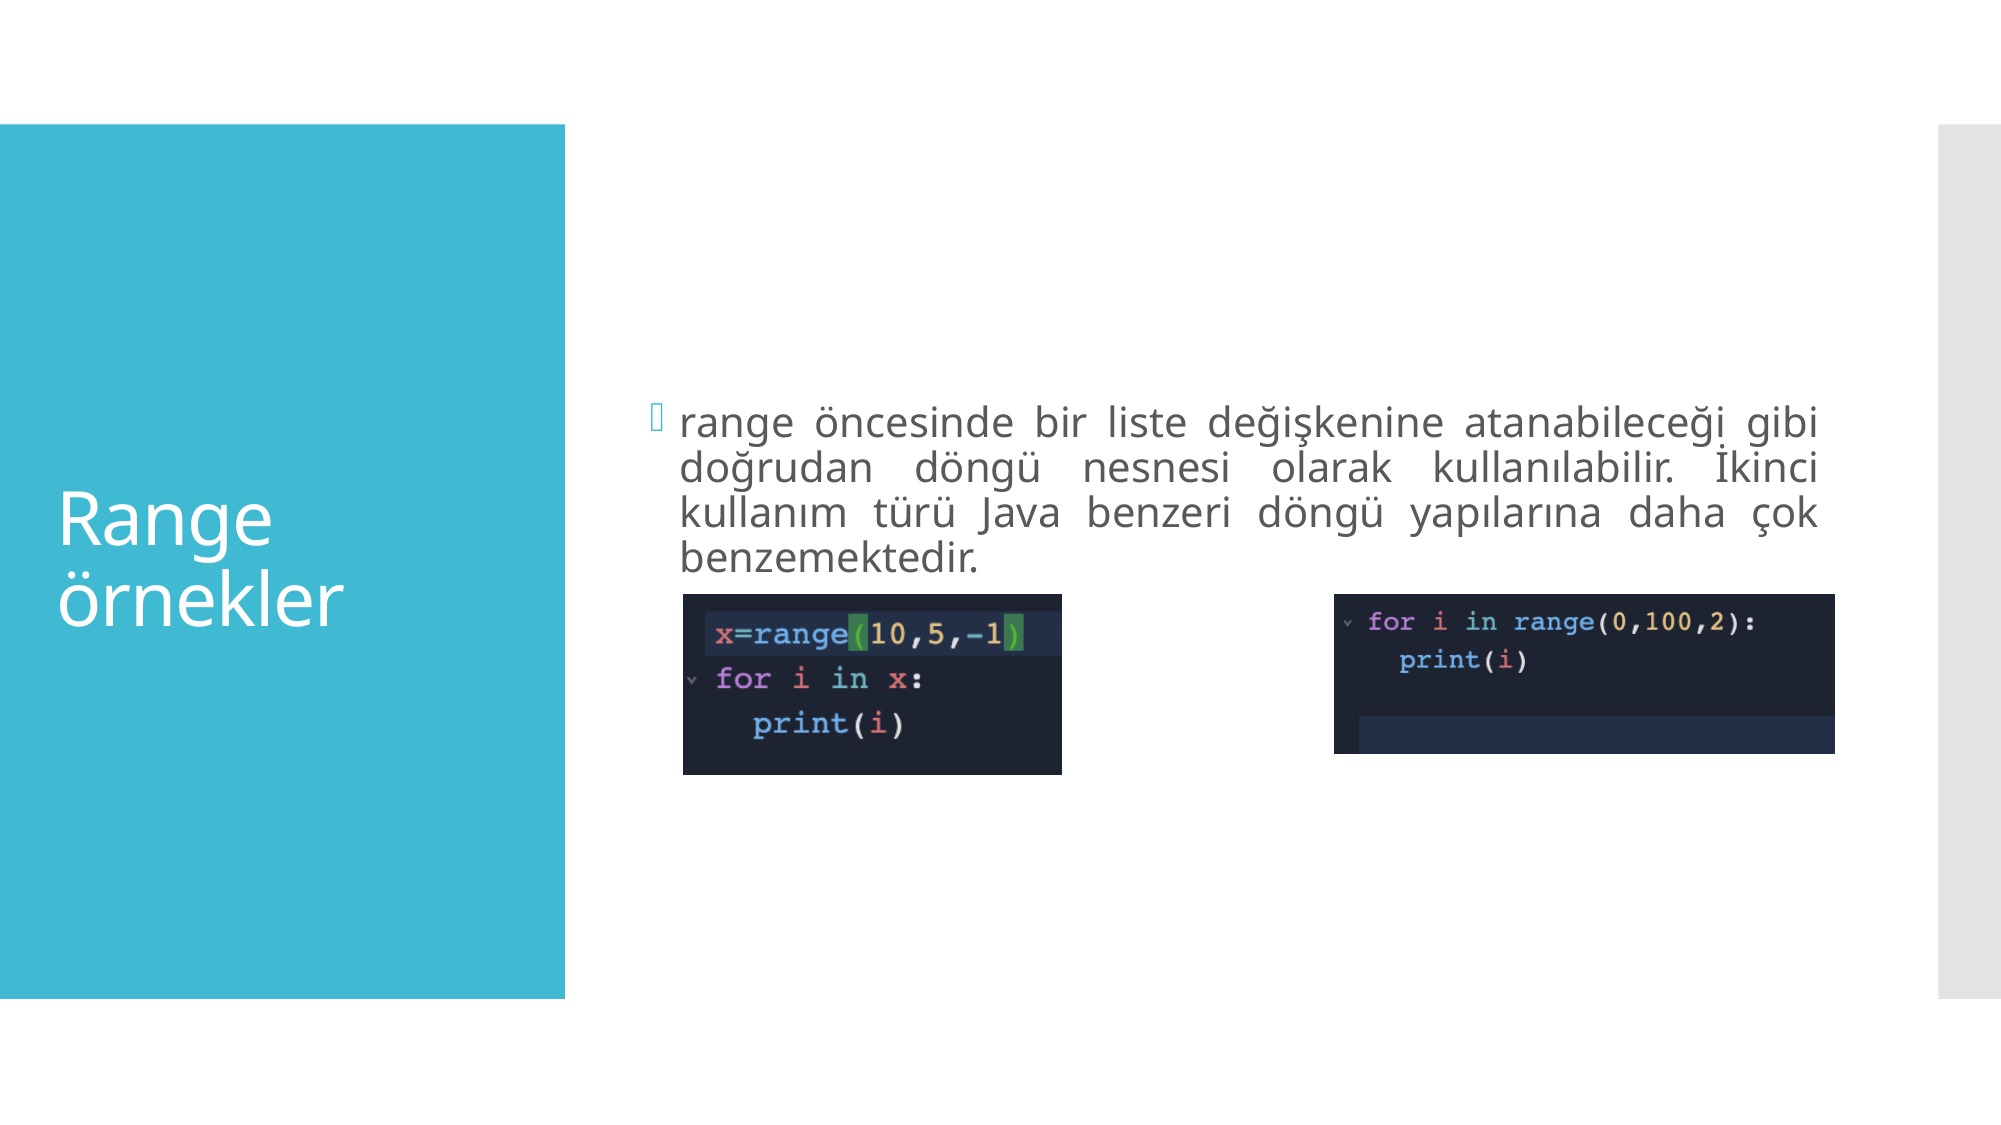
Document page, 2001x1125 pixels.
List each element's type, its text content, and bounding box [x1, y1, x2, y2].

list range öncesinde bir liste değişkenine atanabileceği gibi doğrudan döngü nesnesi olarak kullanılabilir. İkinci kullanım türü Java benzeri döngü yapılarına daha çok benzemektedir. [634, 141, 1835, 982]
title Range örnekler [41, 184, 525, 940]
picture [683, 594, 1062, 776]
picture [1334, 594, 1835, 754]
